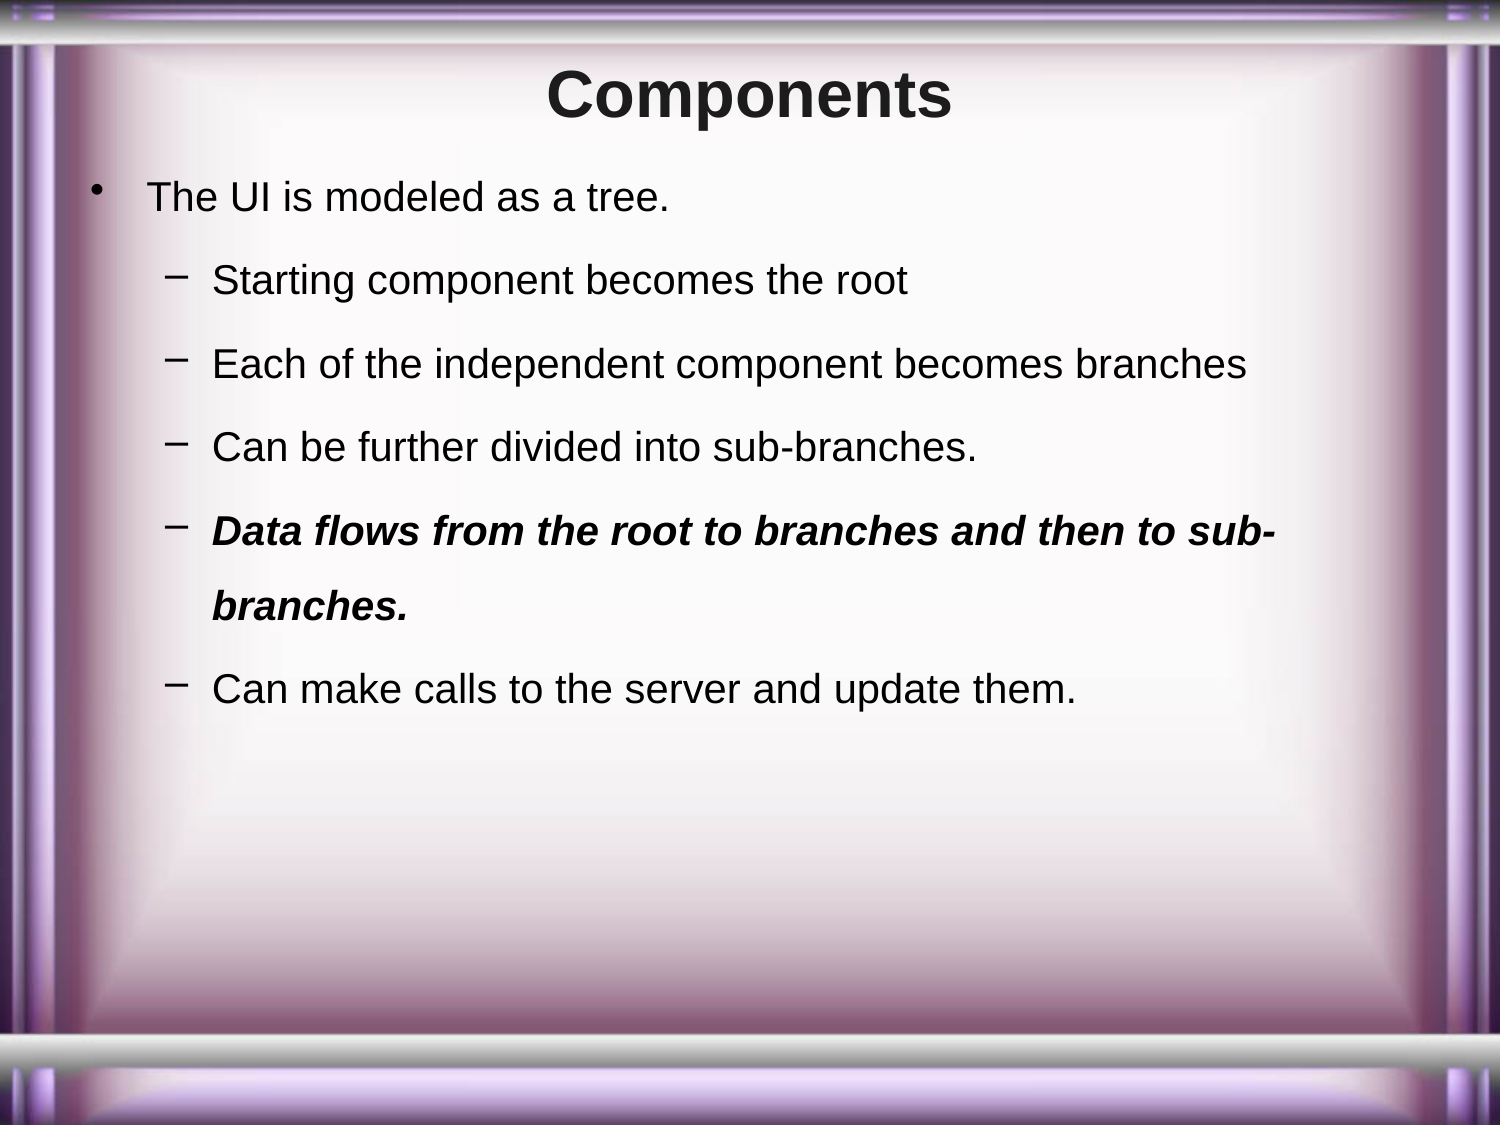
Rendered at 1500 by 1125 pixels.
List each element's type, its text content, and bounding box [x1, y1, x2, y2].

list The UI is modeled as a tree. Starting component becomes the root Each of the independent component becomes branches Can be further divided into sub-branches. Data flows from the root to branches and then to sub-branches. Can make calls to the server and update them. [75, 162, 1425, 1005]
title Components [75, 45, 1425, 138]
picture [0, 0, 1500, 1125]
